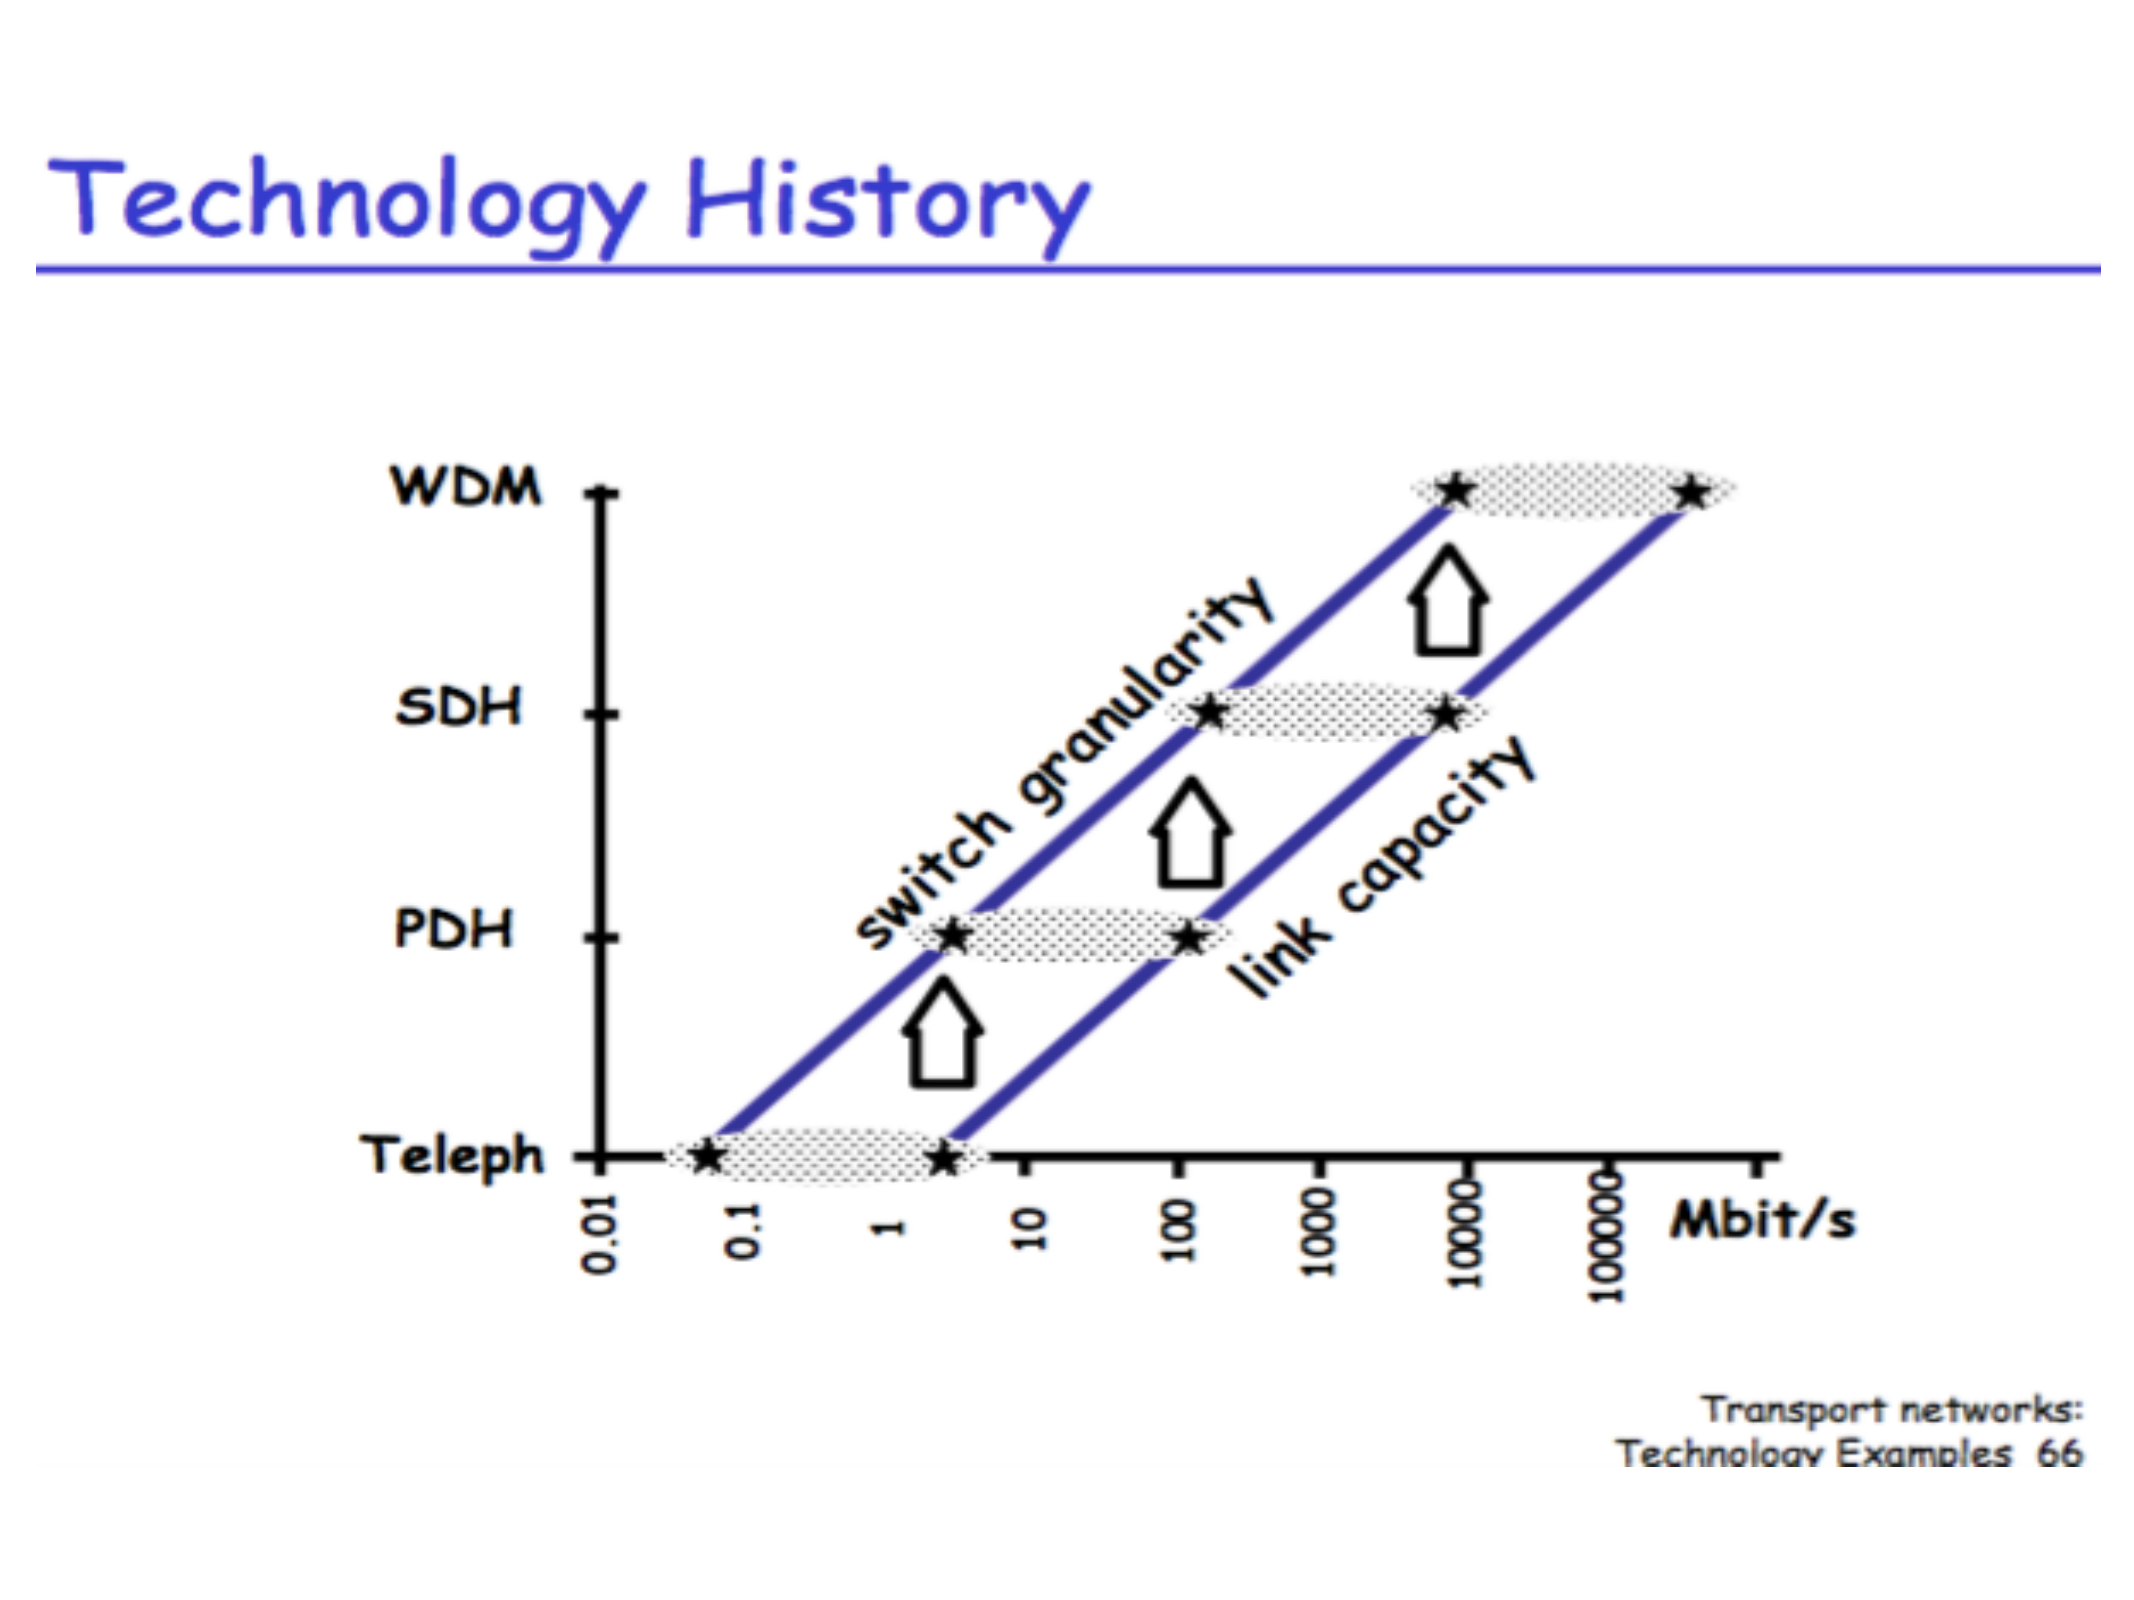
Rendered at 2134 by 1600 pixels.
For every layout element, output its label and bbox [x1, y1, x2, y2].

picture [36, 136, 2101, 1468]
